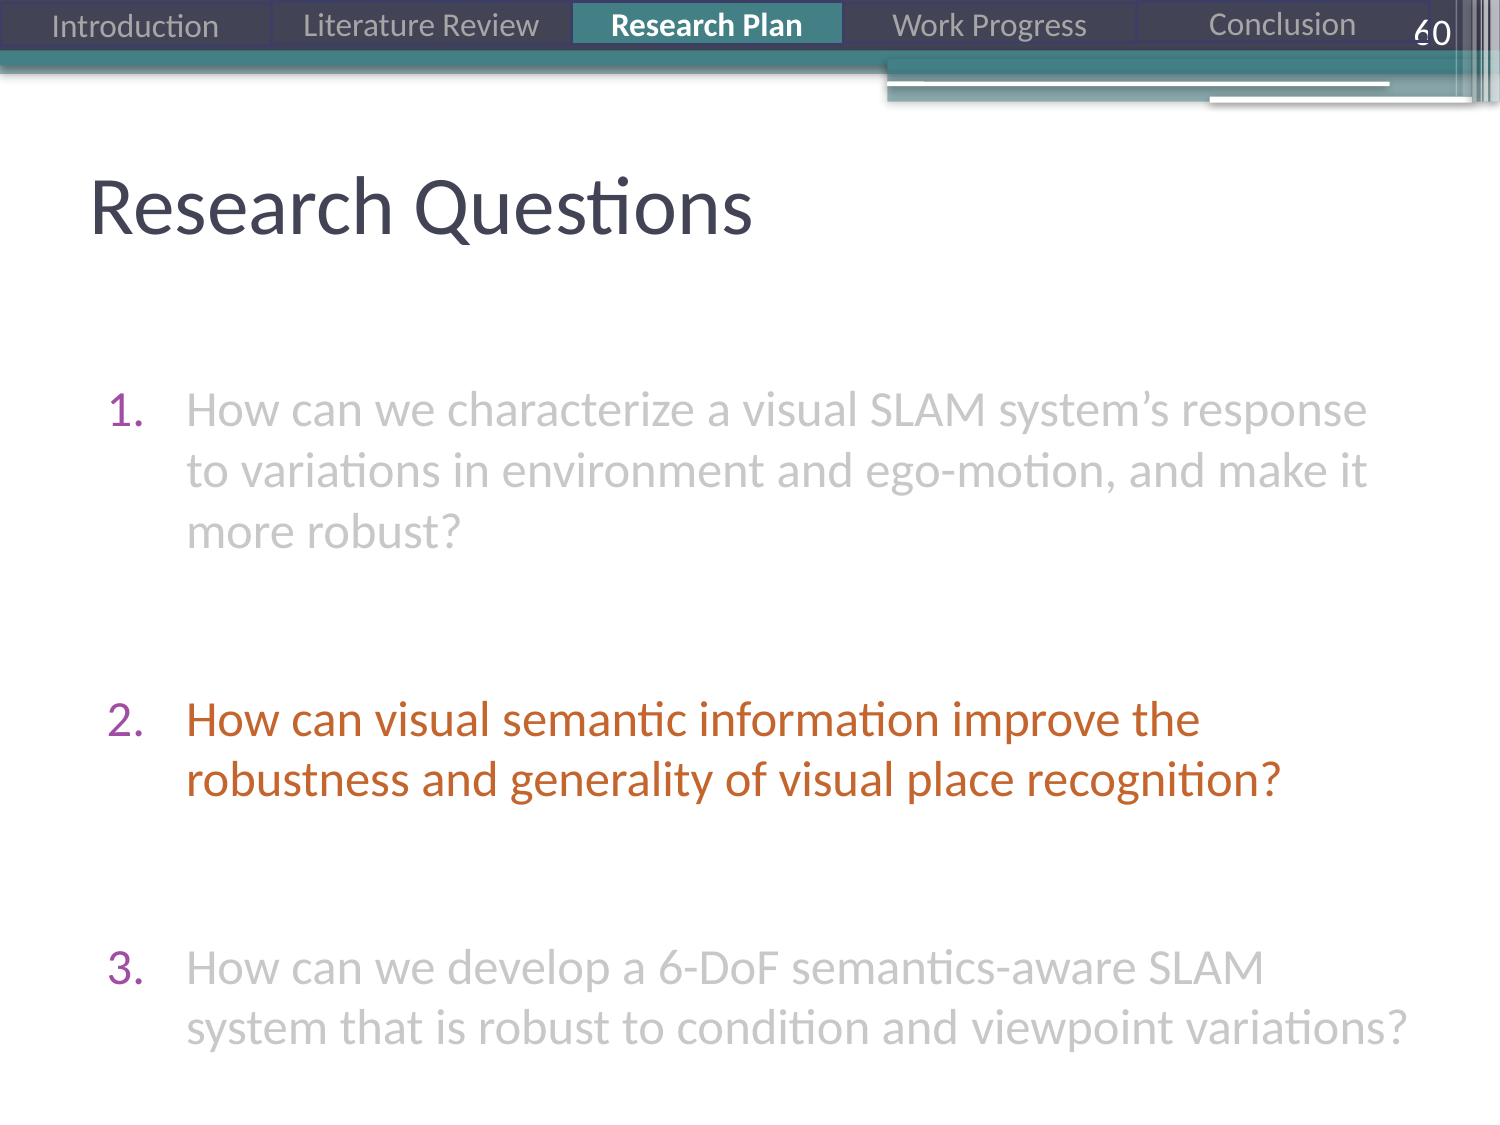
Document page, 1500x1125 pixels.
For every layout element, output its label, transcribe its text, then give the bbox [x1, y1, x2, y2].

list How can we characterize a visual SLAM system’s response to variations in environment and ego-motion, and make it more robust? How can visual semantic information improve the robustness and generality of visual place recognition? How can we develop a 6-DoF semantics-aware SLAM system that is robust to condition and viewpoint variations? [75, 368, 1425, 1079]
slide_number 60 [1341, 0, 1466, 61]
title Research Questions [75, 113, 1425, 289]
